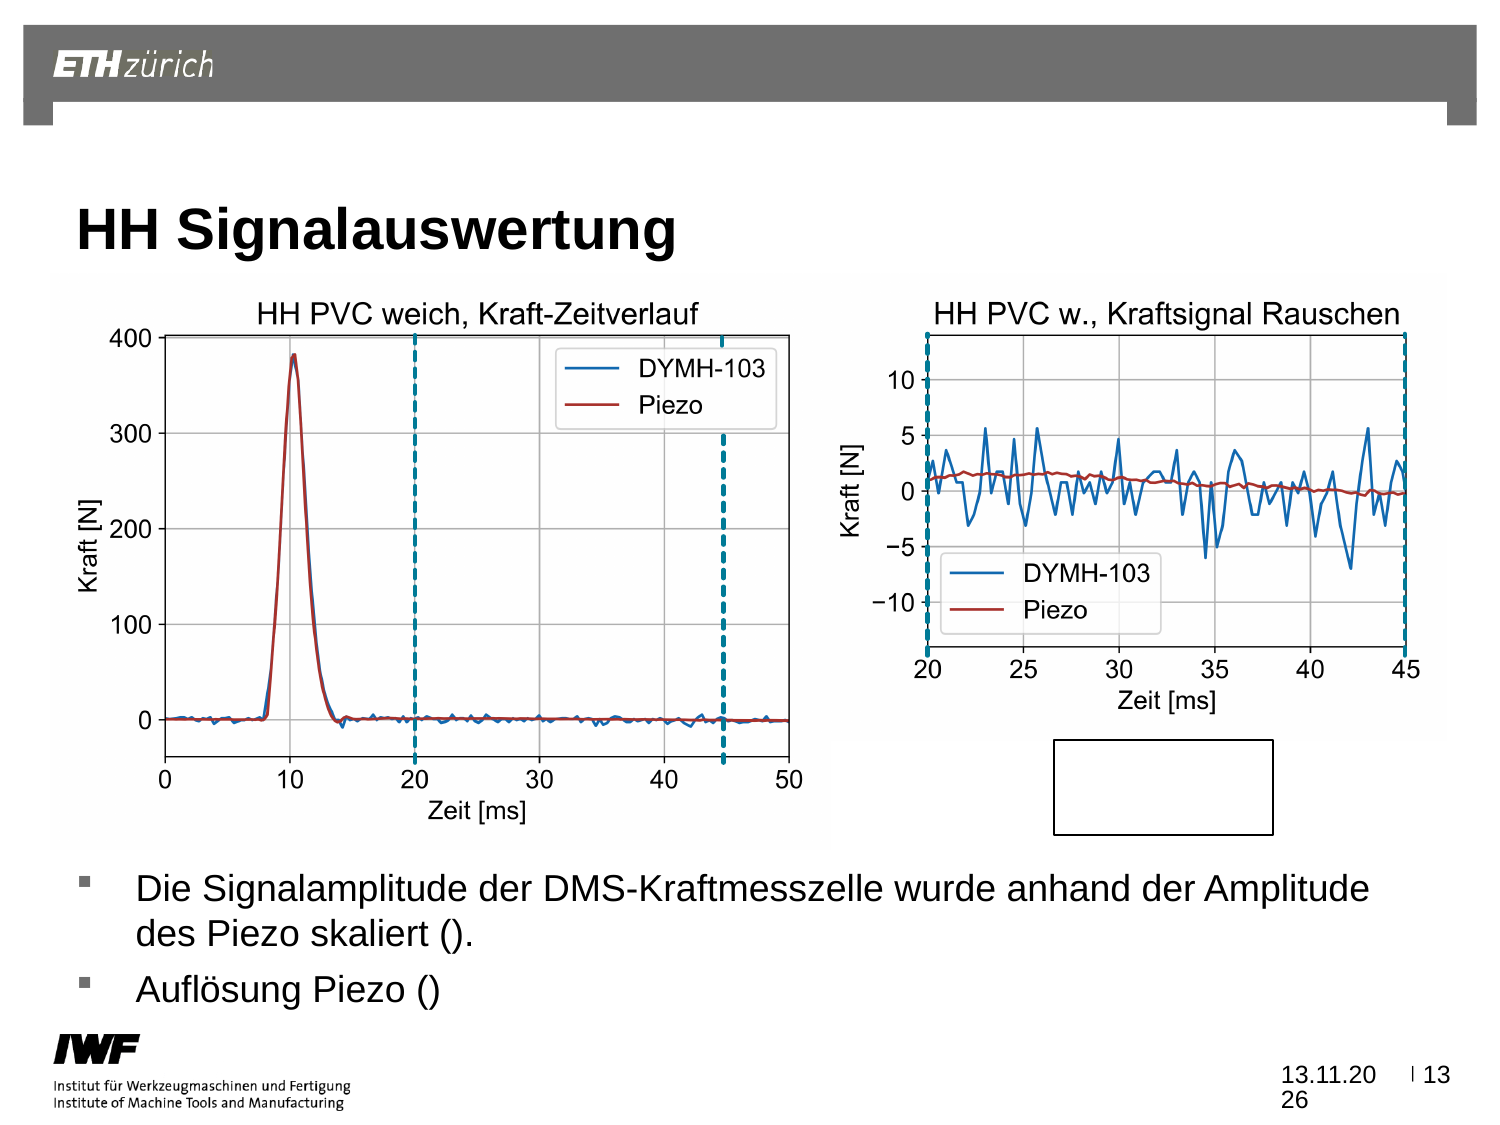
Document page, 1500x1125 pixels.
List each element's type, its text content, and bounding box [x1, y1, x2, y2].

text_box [50, 273, 1447, 850]
text_box [53, 856, 1447, 1023]
slide_number 13 [1415, 1034, 1459, 1112]
picture [53, 1034, 352, 1111]
title HH Signalauswertung [53, 101, 1447, 262]
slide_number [1280, 1034, 1382, 1112]
